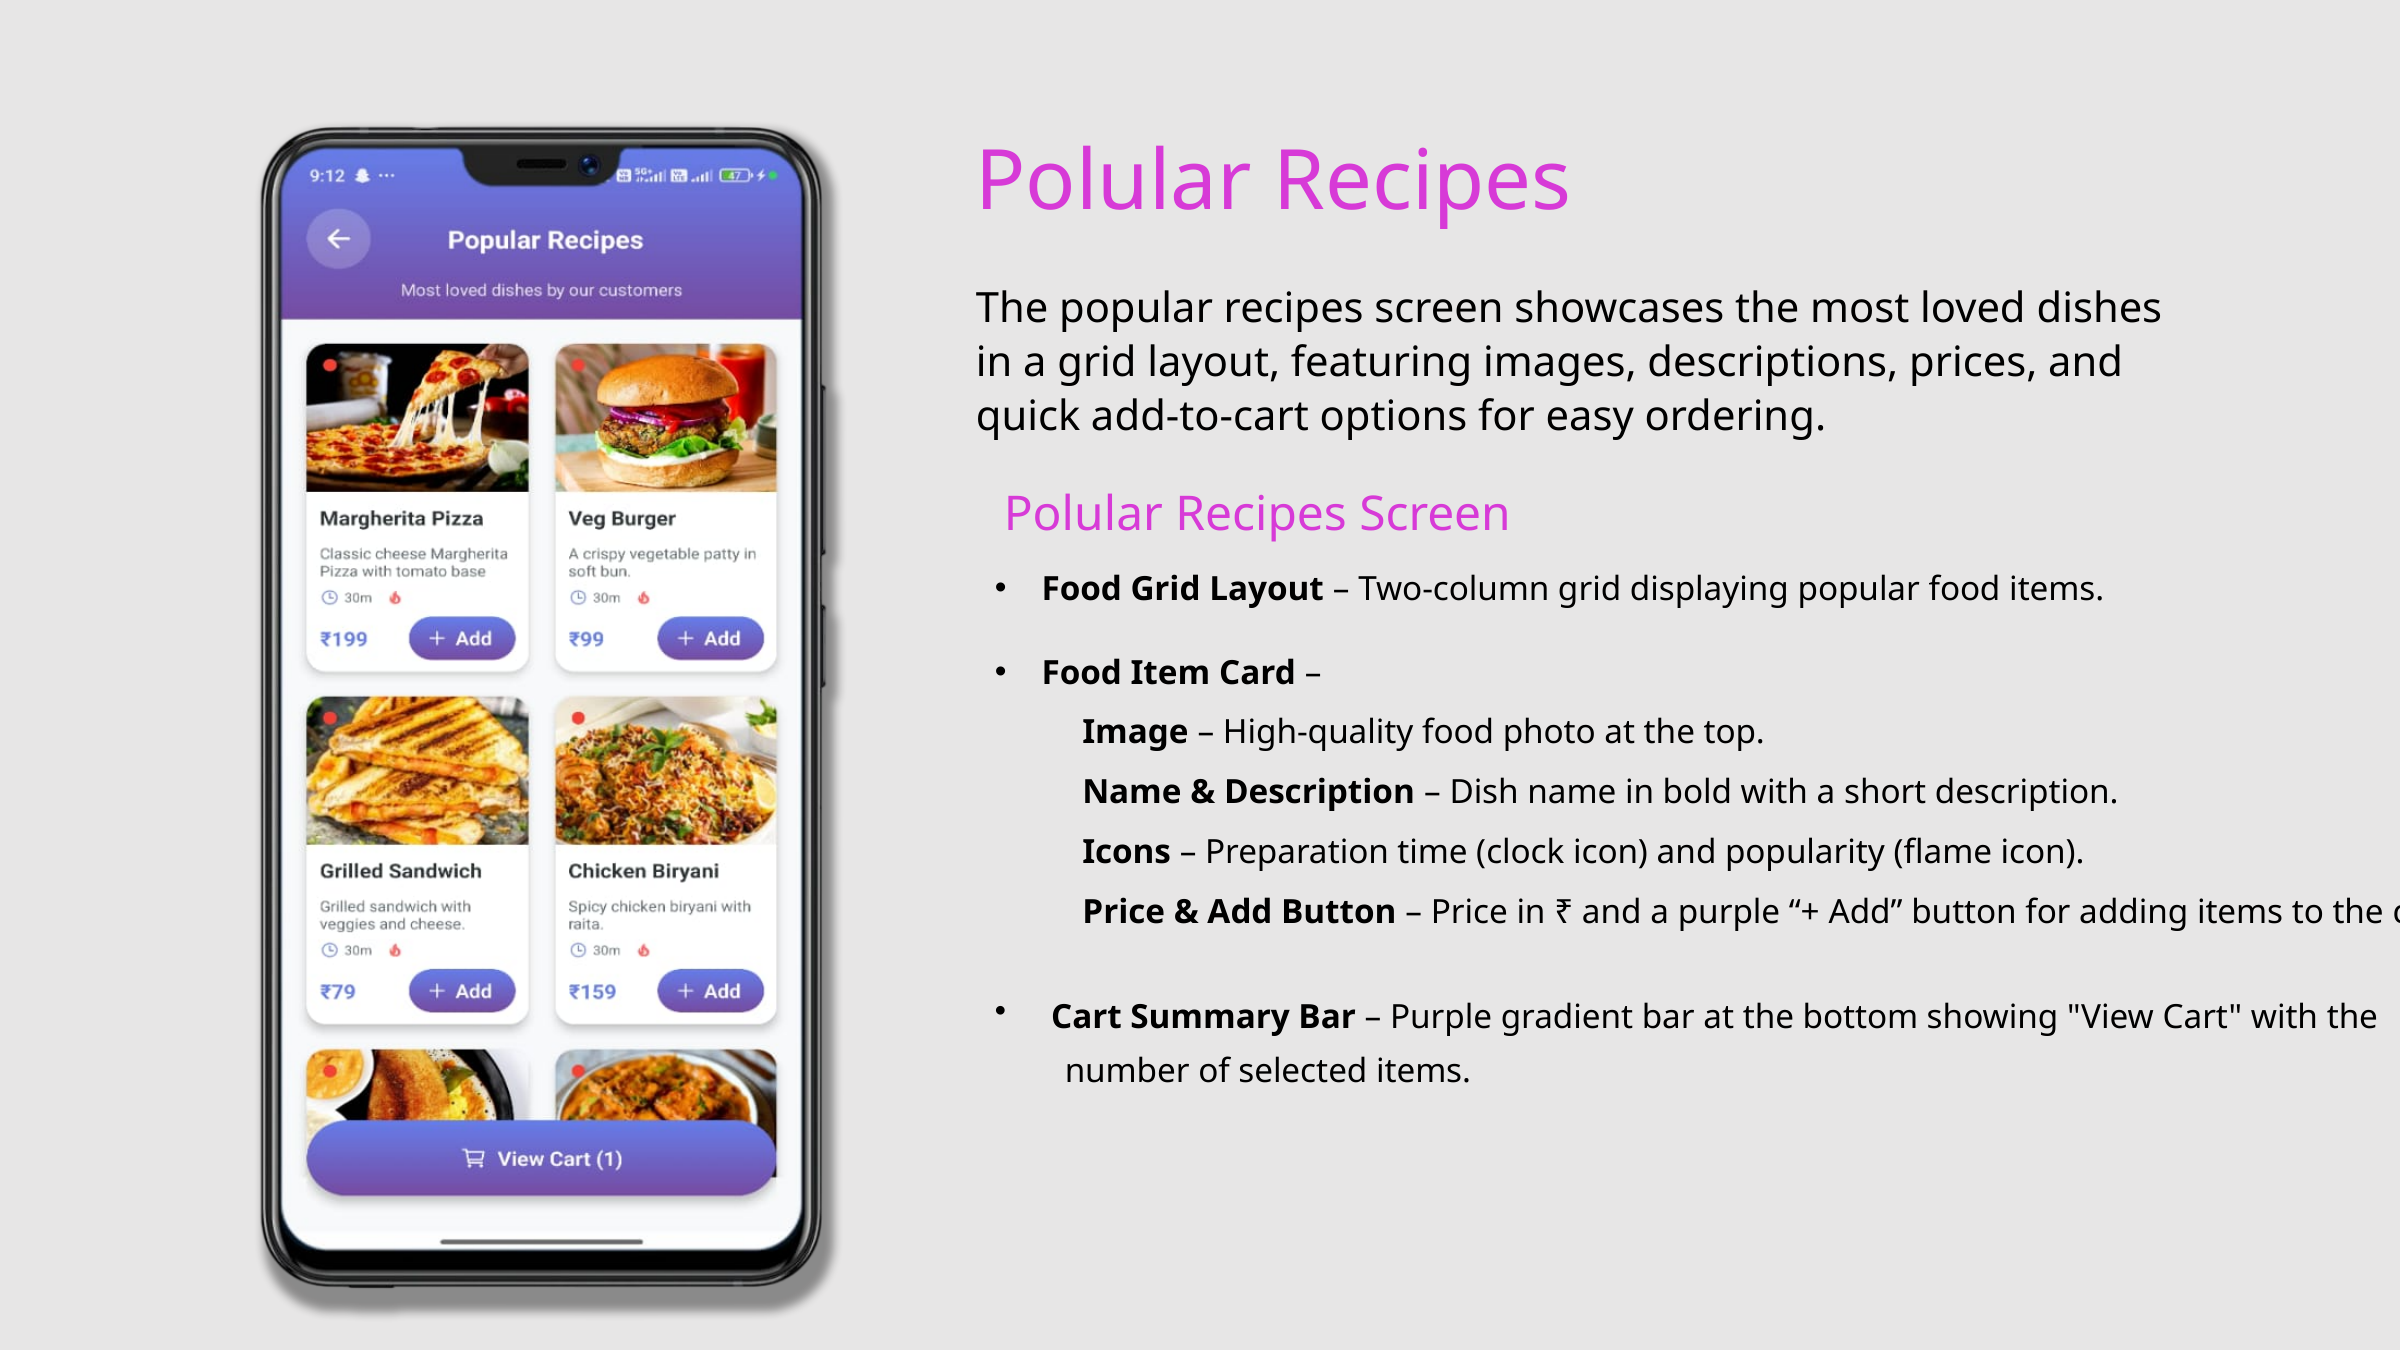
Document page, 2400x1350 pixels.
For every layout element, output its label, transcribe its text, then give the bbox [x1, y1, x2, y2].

picture [168, 16, 919, 1350]
text_box Food Grid Layout – Two-column grid displaying popular food items. [994, 566, 2201, 650]
text_box Food Item Card – Image – High-quality food photo at the top. Name & Description – Dish name in bold with a short description. Icons – Preparation time (clock icon) and popularity (flame icon). Price & Add Button – Price in ₹ and a purple “+ Add” button for adding items to the cart. [994, 650, 2220, 872]
text_box The popular recipes screen showcases the most loved dishes in a grid layout, featuring images, descriptions, prices, and quick add-to-cart options for easy ordering. [975, 276, 2201, 387]
text_box Cart Summary Bar – Purple gradient bar at the bottom showing "View Cart" with the number of selected items. [994, 980, 2220, 1036]
text_box Polular Recipes [975, 125, 2098, 227]
text_box Polular Recipes Screen [988, 475, 1527, 593]
